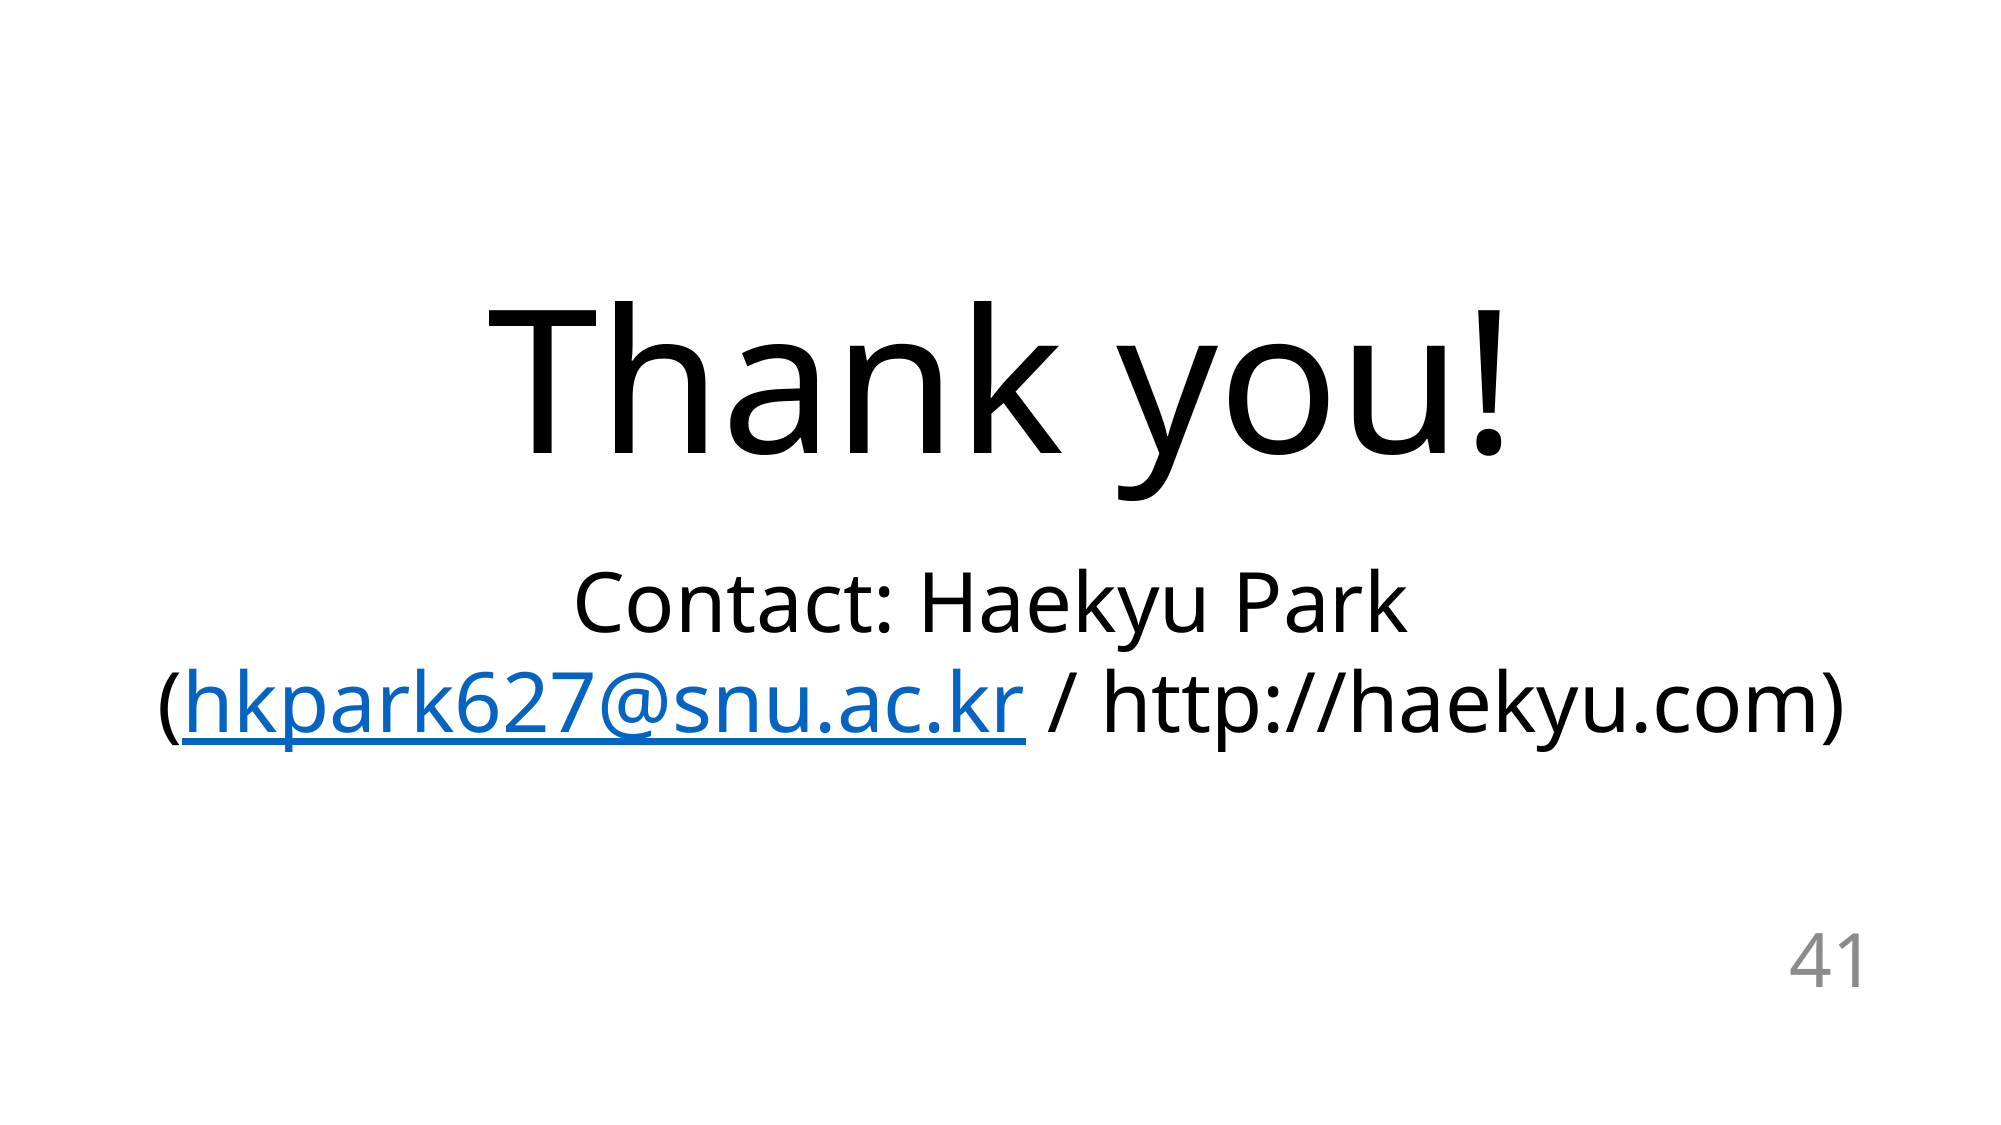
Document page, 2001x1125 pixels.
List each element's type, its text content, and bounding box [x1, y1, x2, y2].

text_box Contact: Haekyu Park (hkpark627@snu.ac.kr / http://haekyu.com) [139, 547, 1865, 766]
slide_number 41 [1440, 933, 1891, 994]
title Thank you! [139, 280, 1865, 498]
